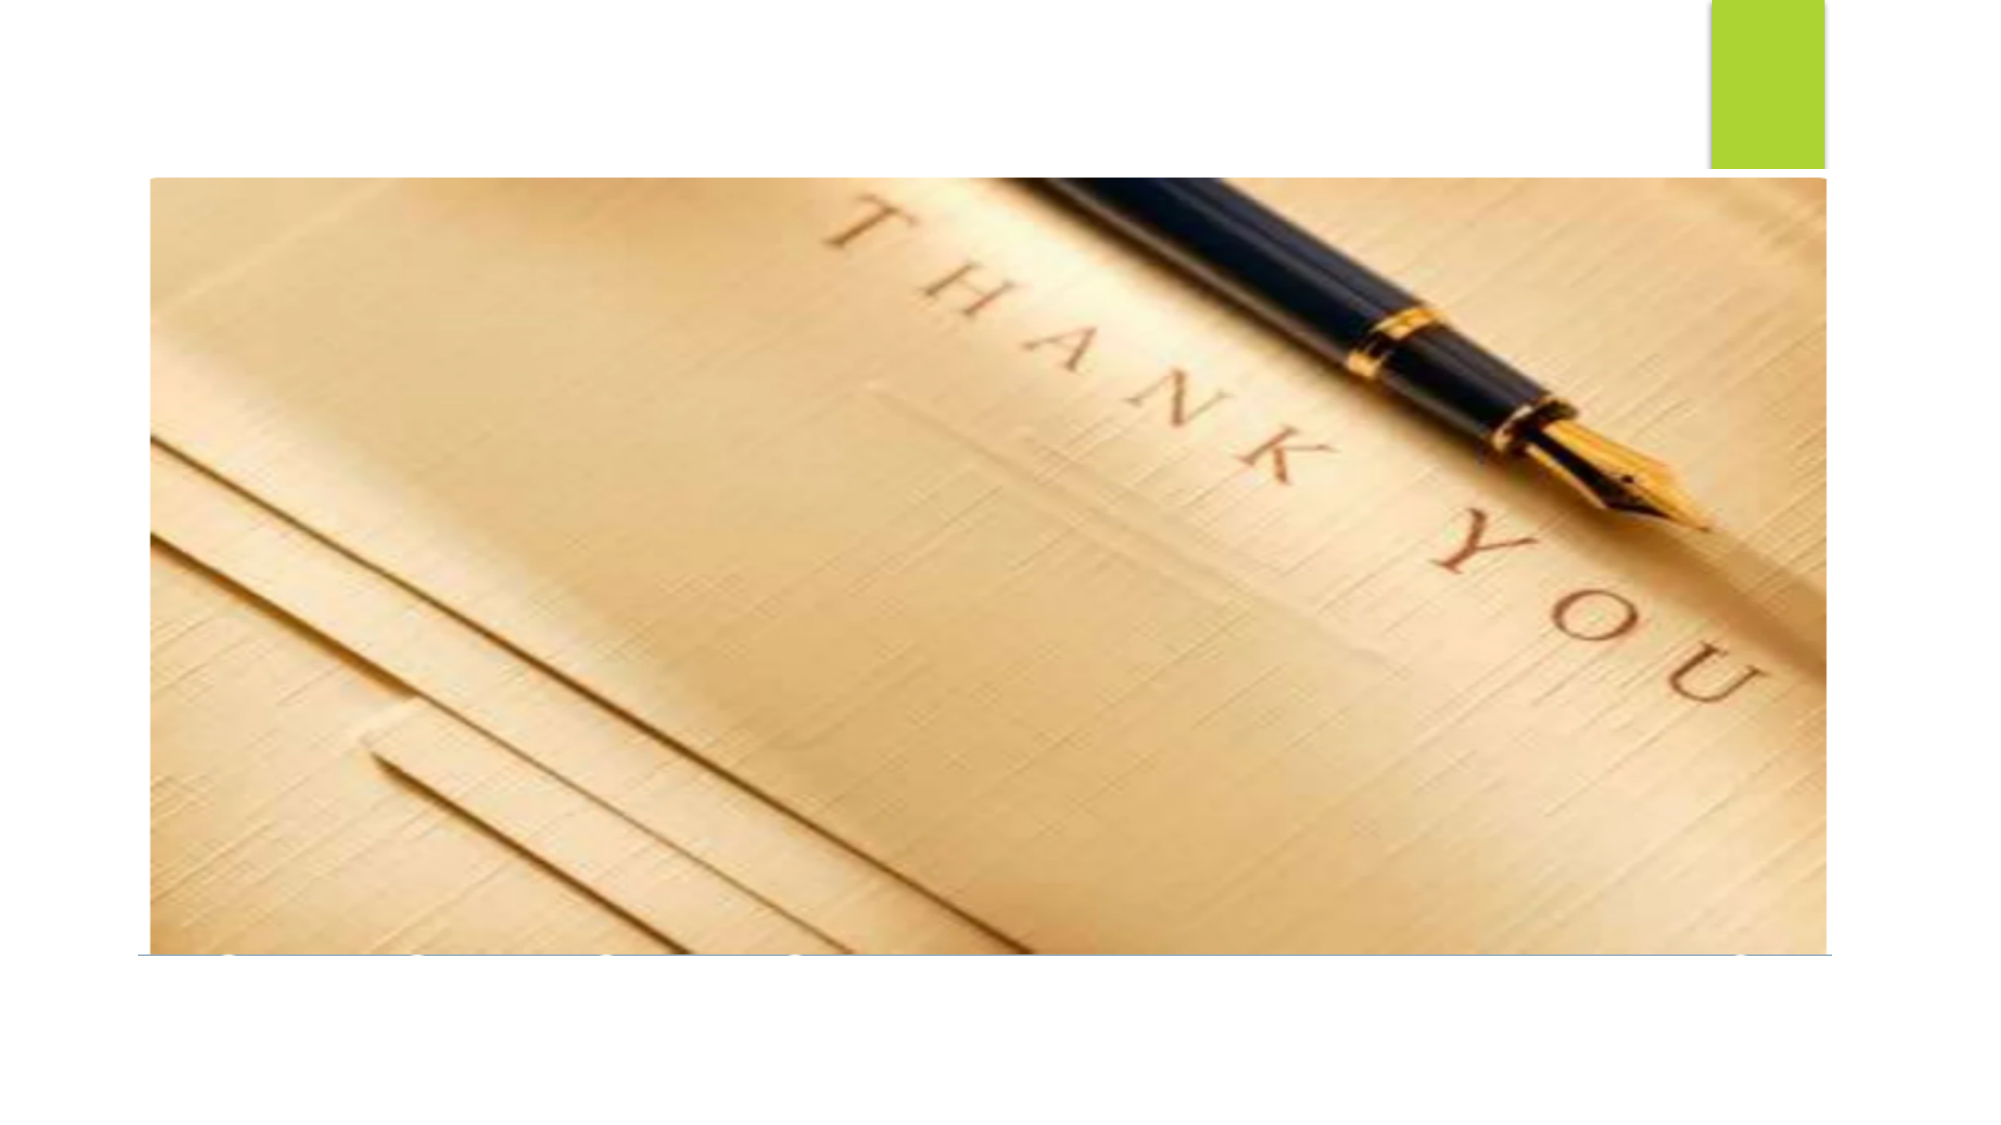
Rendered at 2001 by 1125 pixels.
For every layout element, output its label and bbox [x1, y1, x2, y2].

picture [137, 169, 1833, 956]
